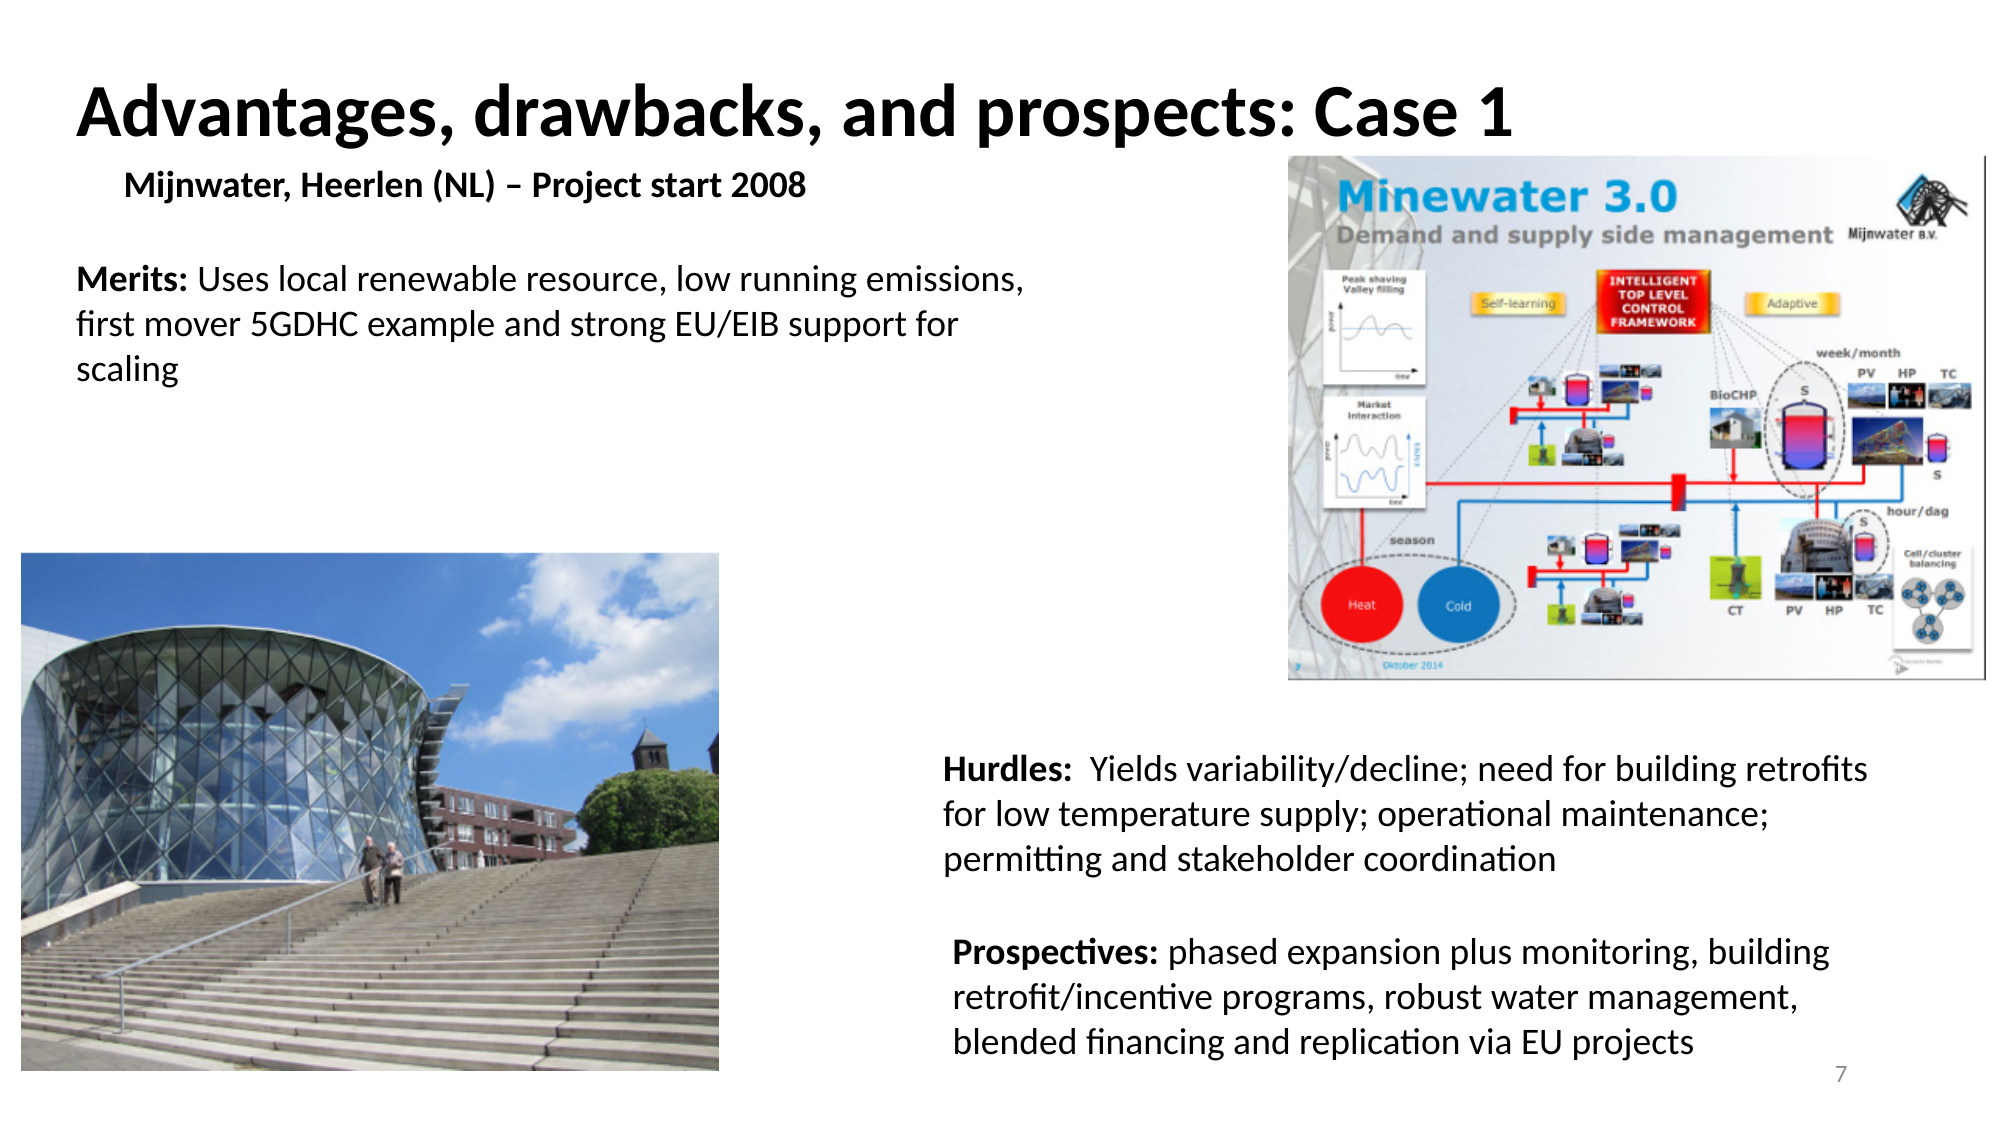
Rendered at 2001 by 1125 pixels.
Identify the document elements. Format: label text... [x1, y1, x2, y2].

text_box Merits: Uses local renewable resource, low running emissions, first mover 5GDHC example and strong EU/EIB support for scaling [61, 246, 1062, 397]
picture [21, 550, 719, 1071]
text_box Prospectives: phased expansion plus monitoring, building retrofit/incentive programs, robust water management, blended financing and replication via EU projects [938, 919, 1938, 1070]
picture [1288, 152, 1986, 682]
text_box Mijnwater, Heerlen (NL) – Project start 2008 [108, 159, 1109, 213]
text_box Hurdles: Yields variability/decline; need for building retrofits for low temperature supply; operational maintenance; permitting and stakeholder coordination [928, 736, 1929, 886]
slide_number 7 [1412, 1070, 1863, 1103]
text_box Advantages, drawbacks, and prospects: Case 1 [61, 54, 1613, 159]
